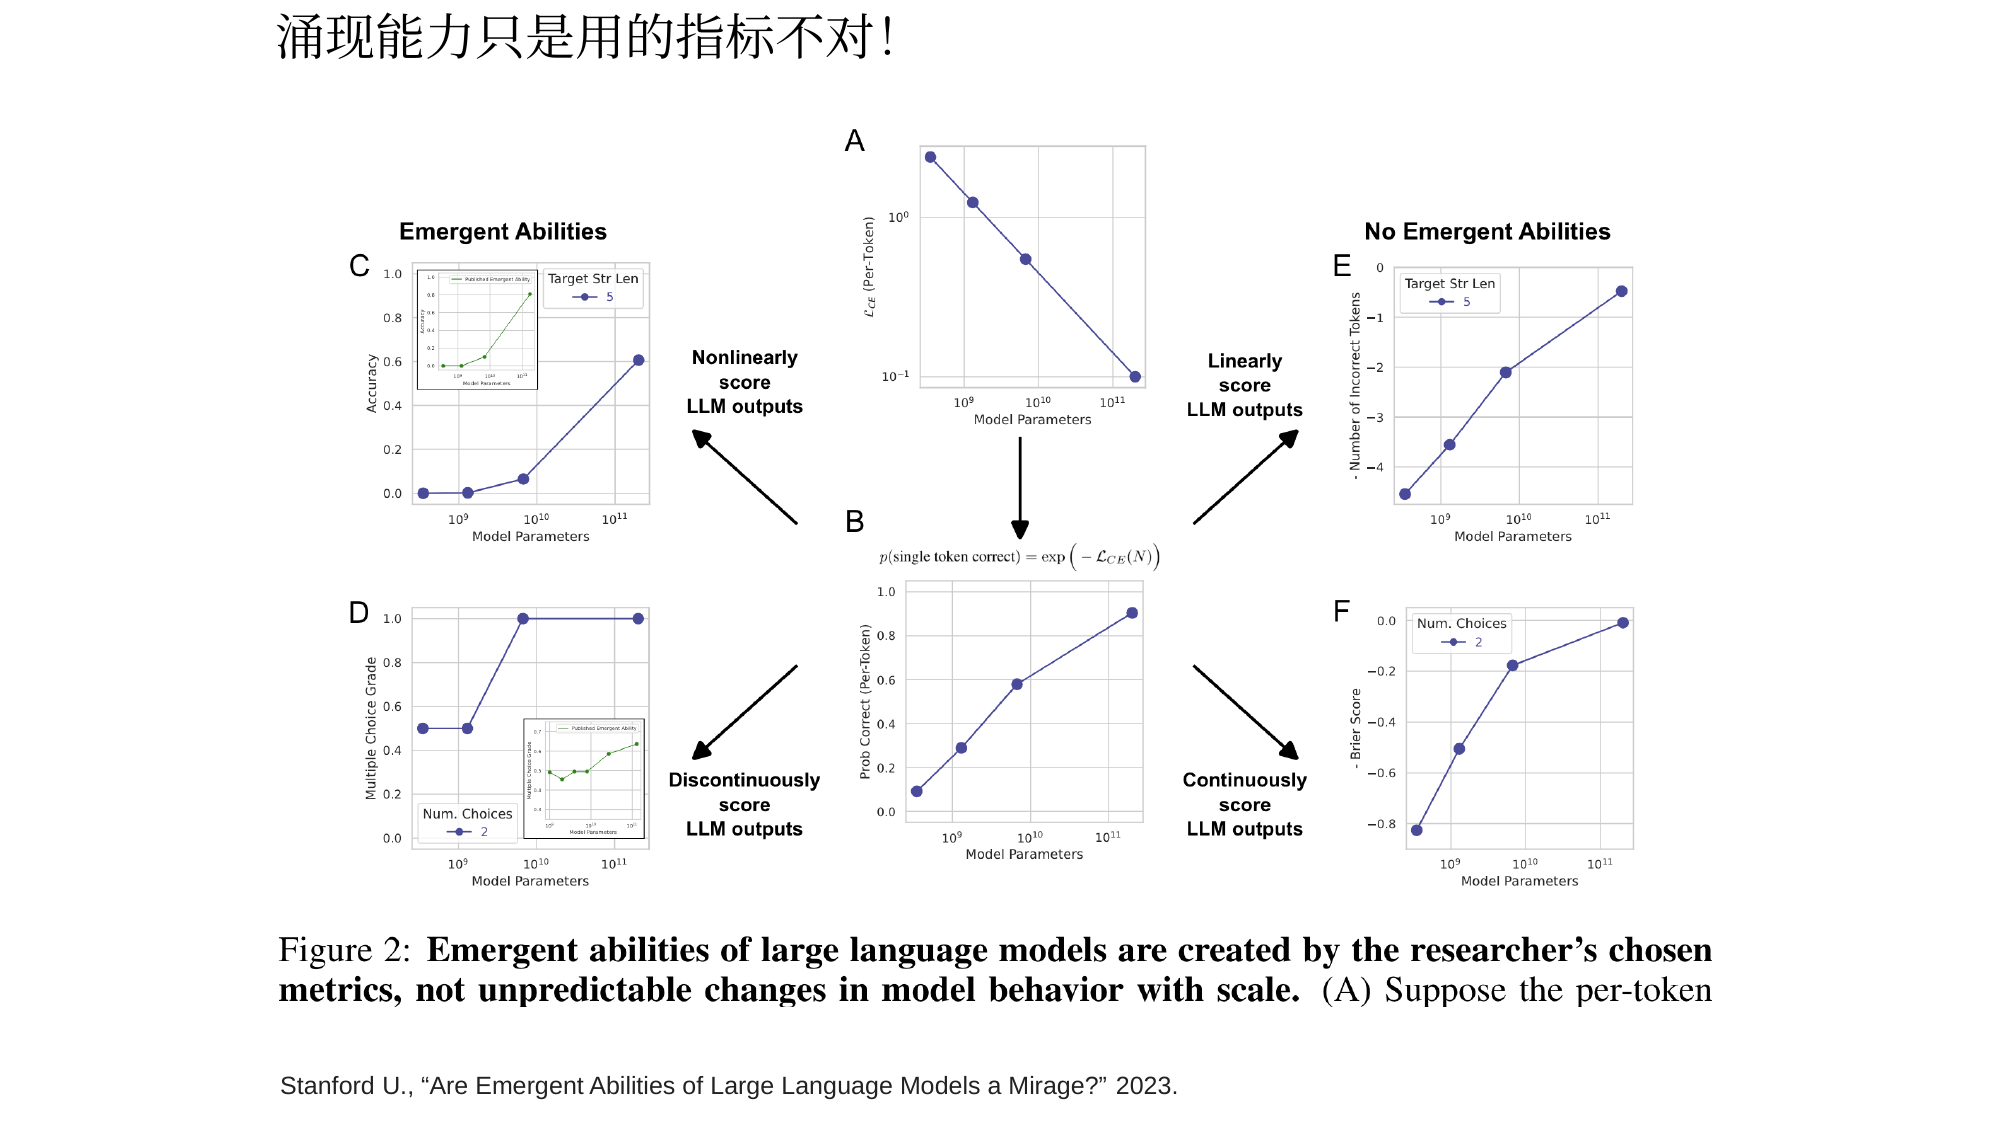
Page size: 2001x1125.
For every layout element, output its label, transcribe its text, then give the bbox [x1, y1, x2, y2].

picture [269, 118, 1731, 1007]
text_box Stanford U., “Are Emergent Abilities of Large Language Models a Mirage?” 2023. [265, 1062, 1661, 1107]
title 涌现能力只是用的指标不对！ [275, 12, 1458, 74]
